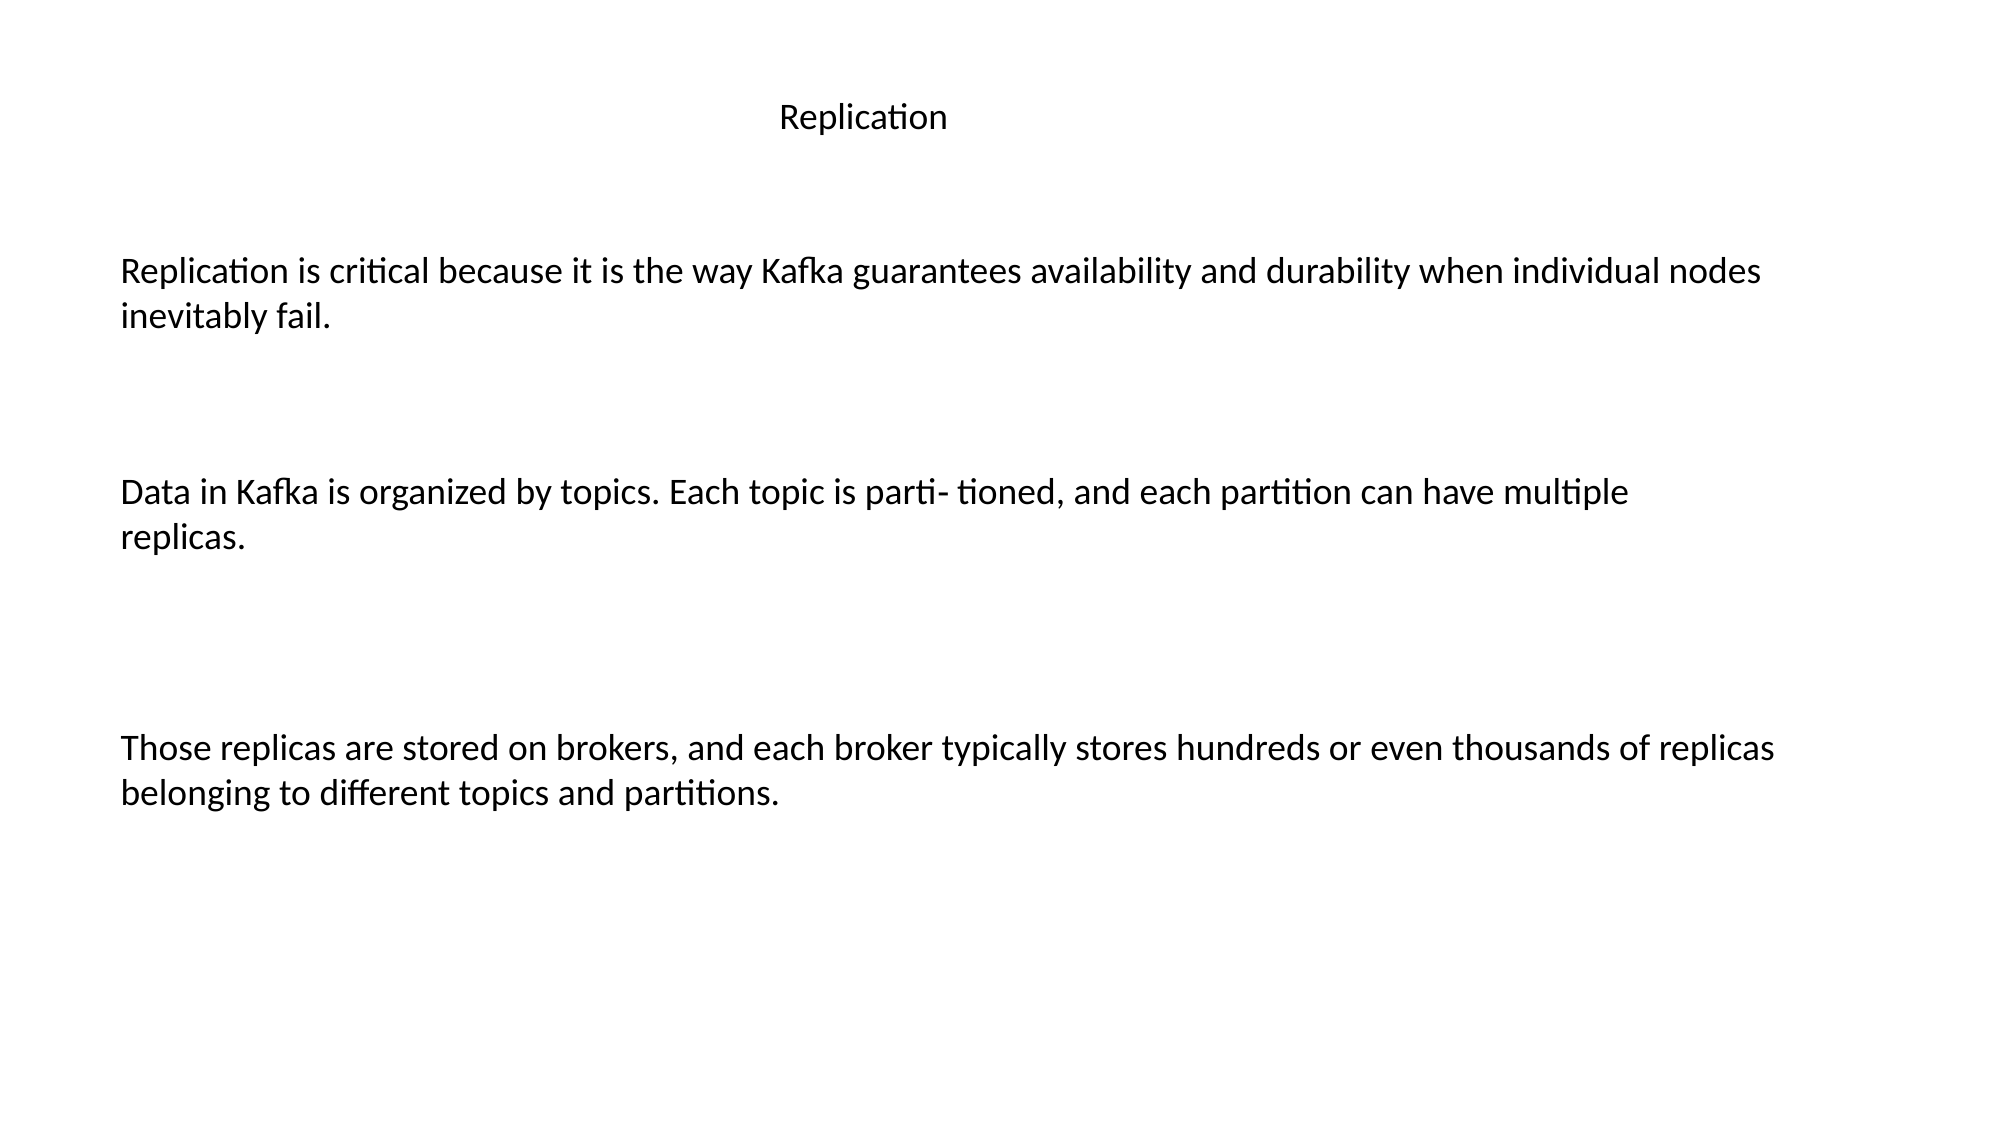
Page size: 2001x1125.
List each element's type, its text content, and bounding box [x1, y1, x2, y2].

text_box Replication [764, 85, 1352, 145]
text_box Data in Kafka is organized by topics. Each topic is parti‐ tioned, and each partition can have multiple replicas. [105, 459, 1758, 565]
text_box Replication is critical because it is the way Kafka guarantees availability and durability when individual nodes inevitably fail. [105, 238, 1861, 343]
text_box Those replicas are stored on brokers, and each broker typically stores hundreds or even thousands of replicas belonging to different topics and partitions. [105, 716, 1900, 821]
